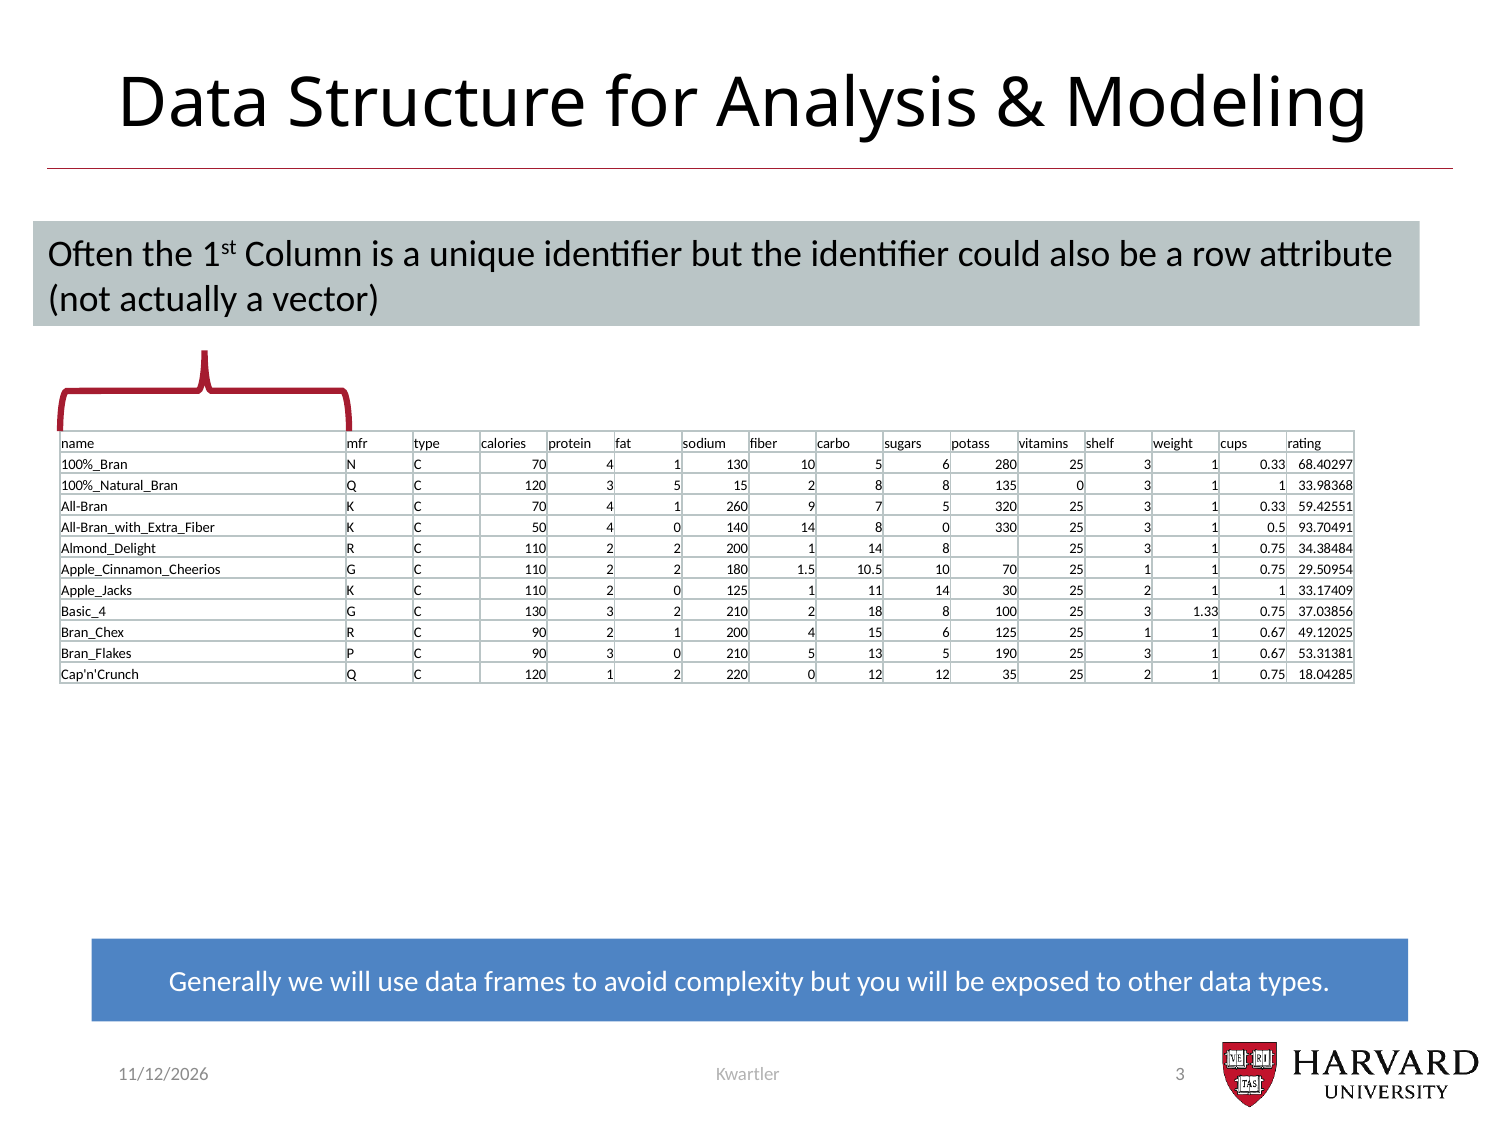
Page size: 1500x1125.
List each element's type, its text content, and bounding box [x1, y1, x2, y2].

table_header protein [548, 432, 614, 451]
table_cell 8 [884, 537, 950, 556]
table_cell 5 [884, 495, 950, 514]
table_cell Q [347, 474, 412, 493]
table_cell 4 [548, 495, 614, 514]
table_cell 25 [1019, 495, 1084, 514]
table_cell 3 [548, 600, 614, 619]
table_cell 0.75 [1220, 600, 1286, 619]
table_cell 93.70491 [1287, 516, 1353, 535]
table_cell 100%_Bran [61, 453, 345, 472]
table_cell 1 [750, 537, 815, 556]
table_cell 1 [1153, 663, 1218, 682]
table_cell 0 [750, 663, 815, 682]
table_cell P [347, 642, 412, 661]
table_cell Apple_Cinnamon_Cheerios [61, 558, 345, 577]
table_cell 0.75 [1220, 558, 1286, 577]
table_cell 34.38484 [1287, 537, 1353, 556]
table_header cups [1220, 432, 1286, 451]
table_cell 6 [884, 453, 950, 472]
table_cell 2 [548, 621, 614, 640]
table_header sugars [884, 432, 950, 451]
table_cell 2 [615, 537, 681, 556]
table_header fiber [750, 432, 815, 451]
table_cell 0.33 [1220, 453, 1286, 472]
table_cell 0.33 [1220, 495, 1286, 514]
table_cell G [347, 600, 412, 619]
table_cell 0 [615, 642, 681, 661]
table_cell All-Bran_with_Extra_Fiber [61, 516, 345, 535]
table_cell 53.31381 [1287, 642, 1353, 661]
table_cell 2 [548, 537, 614, 556]
table_cell 59.42551 [1287, 495, 1353, 514]
table_cell 11 [817, 579, 882, 598]
table_cell 1 [1153, 537, 1218, 556]
table_cell 25 [1019, 663, 1084, 682]
table_cell 320 [951, 495, 1017, 514]
table_cell 8 [817, 474, 882, 493]
table_cell 5 [750, 642, 815, 661]
table_cell 70 [951, 558, 1017, 577]
table_cell 12 [817, 663, 882, 682]
table_cell R [347, 621, 412, 640]
table_cell C [414, 579, 479, 598]
table_cell 10.5 [817, 558, 882, 577]
table_cell 90 [481, 621, 546, 640]
table_cell 200 [683, 621, 748, 640]
table_cell 3 [1086, 642, 1151, 661]
table_cell [951, 537, 1017, 556]
table_cell C [414, 621, 479, 640]
slide_number 3 [1059, 1042, 1200, 1103]
table_cell 8 [817, 516, 882, 535]
table_cell 100 [951, 600, 1017, 619]
table_cell C [414, 474, 479, 493]
table_header rating [1287, 432, 1353, 451]
table_cell 4 [548, 516, 614, 535]
table_cell C [414, 516, 479, 535]
table_cell 220 [683, 663, 748, 682]
table_cell 2 [615, 663, 681, 682]
table_cell 2 [548, 579, 614, 598]
table_cell 33.98368 [1287, 474, 1353, 493]
table_cell Almond_Delight [61, 537, 345, 556]
table_cell 5 [817, 453, 882, 472]
table_cell 1 [1153, 621, 1218, 640]
table_cell Q [347, 663, 412, 682]
table_cell 100%_Natural_Bran [61, 474, 345, 493]
table_cell All-Bran [61, 495, 345, 514]
table_cell 49.12025 [1287, 621, 1353, 640]
table_cell 25 [1019, 537, 1084, 556]
table_cell 14 [884, 579, 950, 598]
table_cell 90 [481, 642, 546, 661]
picture [1200, 1024, 1500, 1125]
table_cell 6 [884, 621, 950, 640]
table_cell 1 [1153, 474, 1218, 493]
table_cell 280 [951, 453, 1017, 472]
table_cell 33.17409 [1287, 579, 1353, 598]
table_cell N [347, 453, 412, 472]
table_cell 0 [1019, 474, 1084, 493]
table_cell 125 [951, 621, 1017, 640]
table_cell 13 [817, 642, 882, 661]
table_header weight [1153, 432, 1218, 451]
table_cell 1 [548, 663, 614, 682]
table_cell 1 [1220, 579, 1286, 598]
table_cell 25 [1019, 453, 1084, 472]
table_cell 1 [1153, 453, 1218, 472]
table_header shelf [1086, 432, 1151, 451]
table_cell C [414, 453, 479, 472]
table_cell 180 [683, 558, 748, 577]
table_cell 1 [1153, 579, 1218, 598]
table_cell 68.40297 [1287, 453, 1353, 472]
table_cell 120 [481, 474, 546, 493]
table_cell Bran_Flakes [61, 642, 345, 661]
table_cell 2 [750, 600, 815, 619]
table_header mfr [347, 432, 412, 451]
table_cell 0 [615, 516, 681, 535]
table_cell 1.33 [1153, 600, 1218, 619]
table_cell 25 [1019, 600, 1084, 619]
table_cell 29.50954 [1287, 558, 1353, 577]
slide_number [103, 1042, 441, 1103]
text_box [59, 350, 350, 432]
text_box Often the 1st Column is a unique identifier but the identifier could also be a row attribute (not actually a vector) [33, 221, 1420, 326]
table_cell 3 [1086, 495, 1151, 514]
table_cell 70 [481, 453, 546, 472]
table_cell K [347, 495, 412, 514]
table_cell 3 [1086, 537, 1151, 556]
table_cell 3 [1086, 600, 1151, 619]
table_header potass [951, 432, 1017, 451]
table_cell 1 [1220, 474, 1286, 493]
table_header calories [481, 432, 546, 451]
table_cell C [414, 642, 479, 661]
table_cell 4 [548, 453, 614, 472]
table_cell 25 [1019, 558, 1084, 577]
table_cell 1 [615, 621, 681, 640]
table_cell 7 [817, 495, 882, 514]
table_cell 25 [1019, 516, 1084, 535]
table_header vitamins [1019, 432, 1084, 451]
table_cell Apple_Jacks [61, 579, 345, 598]
title Data Structure for Analysis & Modeling [103, 59, 1397, 157]
table_cell 0.67 [1220, 642, 1286, 661]
table_cell 14 [817, 537, 882, 556]
table_cell 135 [951, 474, 1017, 493]
table_header name [61, 432, 345, 451]
table_cell 1 [615, 453, 681, 472]
table_cell C [414, 495, 479, 514]
table_cell 2 [750, 474, 815, 493]
table_cell 15 [683, 474, 748, 493]
table_cell 1 [615, 495, 681, 514]
table_cell 4 [750, 621, 815, 640]
table_cell 140 [683, 516, 748, 535]
table_cell C [414, 558, 479, 577]
table_cell K [347, 516, 412, 535]
table_cell 0.5 [1220, 516, 1286, 535]
table_cell 0 [884, 516, 950, 535]
table_cell 15 [817, 621, 882, 640]
table_header fat [615, 432, 681, 451]
table_cell C [414, 663, 479, 682]
table_cell 3 [1086, 474, 1151, 493]
table_cell 9 [750, 495, 815, 514]
table_cell 2 [1086, 663, 1151, 682]
table_cell 25 [1019, 621, 1084, 640]
table_cell 30 [951, 579, 1017, 598]
table_cell 1 [1153, 495, 1218, 514]
table_cell 125 [683, 579, 748, 598]
table_cell 110 [481, 537, 546, 556]
table_cell 50 [481, 516, 546, 535]
table_cell 1 [750, 579, 815, 598]
table_cell 8 [884, 474, 950, 493]
table_cell 14 [750, 516, 815, 535]
table_cell 110 [481, 558, 546, 577]
table_header carbo [817, 432, 882, 451]
table_cell 1.5 [750, 558, 815, 577]
table_cell 0.75 [1220, 663, 1286, 682]
table_cell 3 [1086, 516, 1151, 535]
table_cell 0.67 [1220, 621, 1286, 640]
table_cell 5 [615, 474, 681, 493]
table_cell 10 [750, 453, 815, 472]
table_cell 3 [548, 642, 614, 661]
table_cell 25 [1019, 642, 1084, 661]
table_cell 1 [1153, 642, 1218, 661]
table_cell C [414, 537, 479, 556]
table_cell 1 [1153, 516, 1218, 535]
table_cell 2 [615, 600, 681, 619]
table_cell 3 [548, 474, 614, 493]
table_cell 210 [683, 600, 748, 619]
text_box Generally we will use data frames to avoid complexity but you will be exposed to other data types. [91, 937, 1409, 1022]
table_cell R [347, 537, 412, 556]
table_cell Bran_Chex [61, 621, 345, 640]
table_cell Basic_4 [61, 600, 345, 619]
table_cell 1 [1086, 621, 1151, 640]
table_cell 3 [1086, 453, 1151, 472]
table_cell 37.03856 [1287, 600, 1353, 619]
table_cell 200 [683, 537, 748, 556]
table_cell 260 [683, 495, 748, 514]
table_cell 330 [951, 516, 1017, 535]
table_cell 18 [817, 600, 882, 619]
table_cell 130 [683, 453, 748, 472]
table_cell Cap'n'Crunch [61, 663, 345, 682]
table_cell 25 [1019, 579, 1084, 598]
table_cell 120 [481, 663, 546, 682]
table_cell 190 [951, 642, 1017, 661]
table_cell G [347, 558, 412, 577]
table_cell 1 [1153, 558, 1218, 577]
table_cell 2 [615, 558, 681, 577]
table_cell 5 [884, 642, 950, 661]
table_cell K [347, 579, 412, 598]
table_cell 0 [615, 579, 681, 598]
footer Kwartler [496, 1042, 1004, 1103]
table_cell 70 [481, 495, 546, 514]
table_cell 2 [1086, 579, 1151, 598]
table_cell 2 [548, 558, 614, 577]
table_cell 12 [884, 663, 950, 682]
table_cell 1 [1086, 558, 1151, 577]
table_cell 0.75 [1220, 537, 1286, 556]
table_cell 130 [481, 600, 546, 619]
table_cell 10 [884, 558, 950, 577]
table_cell 110 [481, 579, 546, 598]
table_header type [414, 432, 479, 451]
table_cell 35 [951, 663, 1017, 682]
table_header sodium [683, 432, 748, 451]
table_cell 18.04285 [1287, 663, 1353, 682]
table_cell 8 [884, 600, 950, 619]
table_cell C [414, 600, 479, 619]
table_cell 210 [683, 642, 748, 661]
